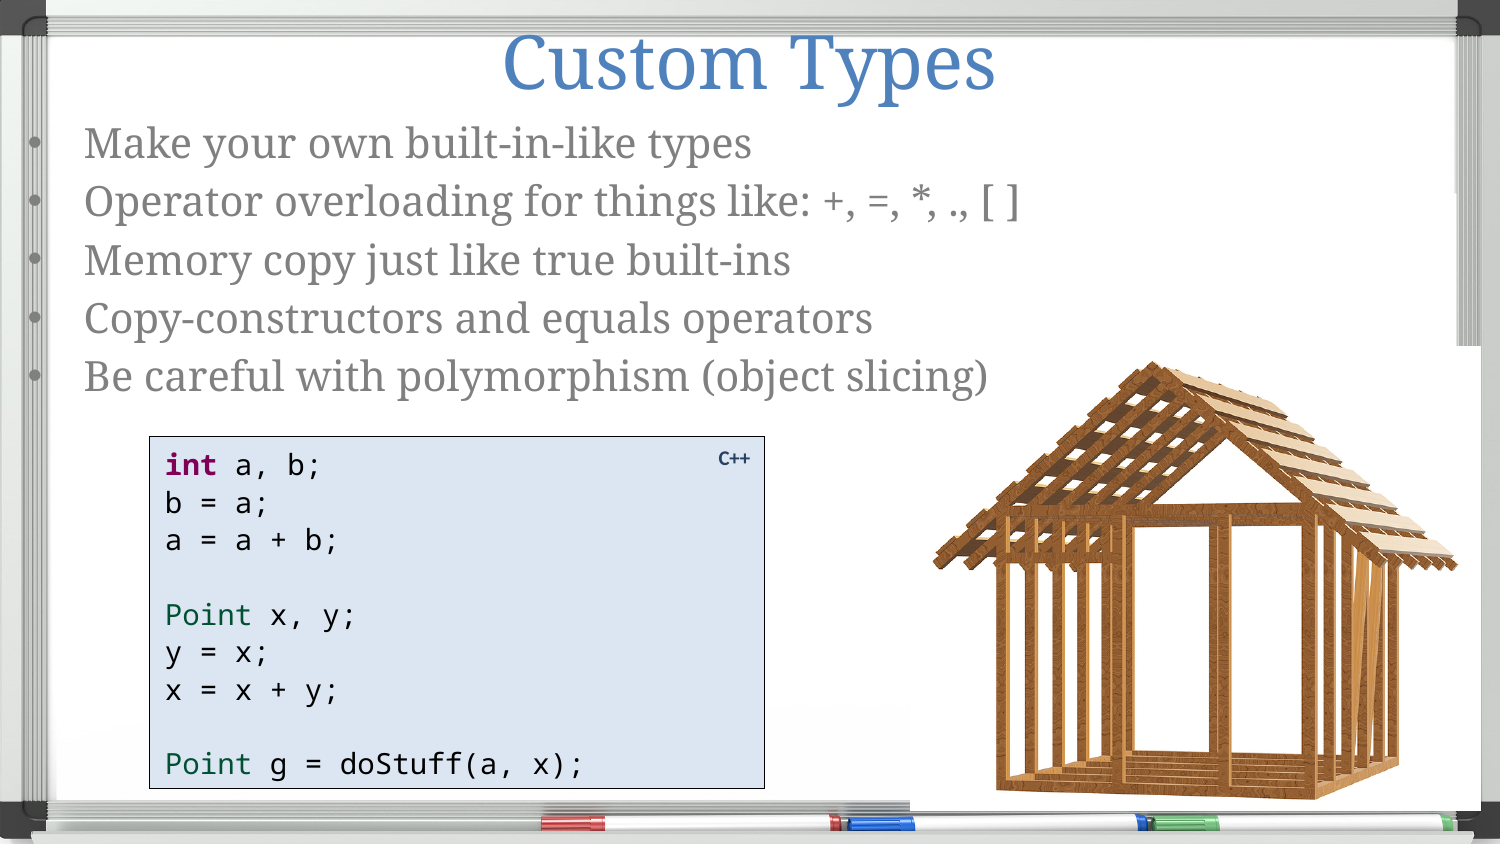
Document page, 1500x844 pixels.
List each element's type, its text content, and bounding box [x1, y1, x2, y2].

title Custom Types [12, 9, 1488, 109]
list Make your own built-in-like types Operator overloading for things like: +, =, *, ., [ ] Memory copy just like true built-ins Copy-constructors and equals operators Be careful with polymorphism (object slicing) [12, 109, 1488, 822]
picture [0, 0, 1500, 844]
slide_number 3 [1483, 771, 1488, 817]
text_box C++ [648, 436, 765, 477]
text_box int a, b; b = a; a = a + b; Point x, y; y = x; x = x + y; Point g = doStuff(a, x); [149, 436, 765, 789]
